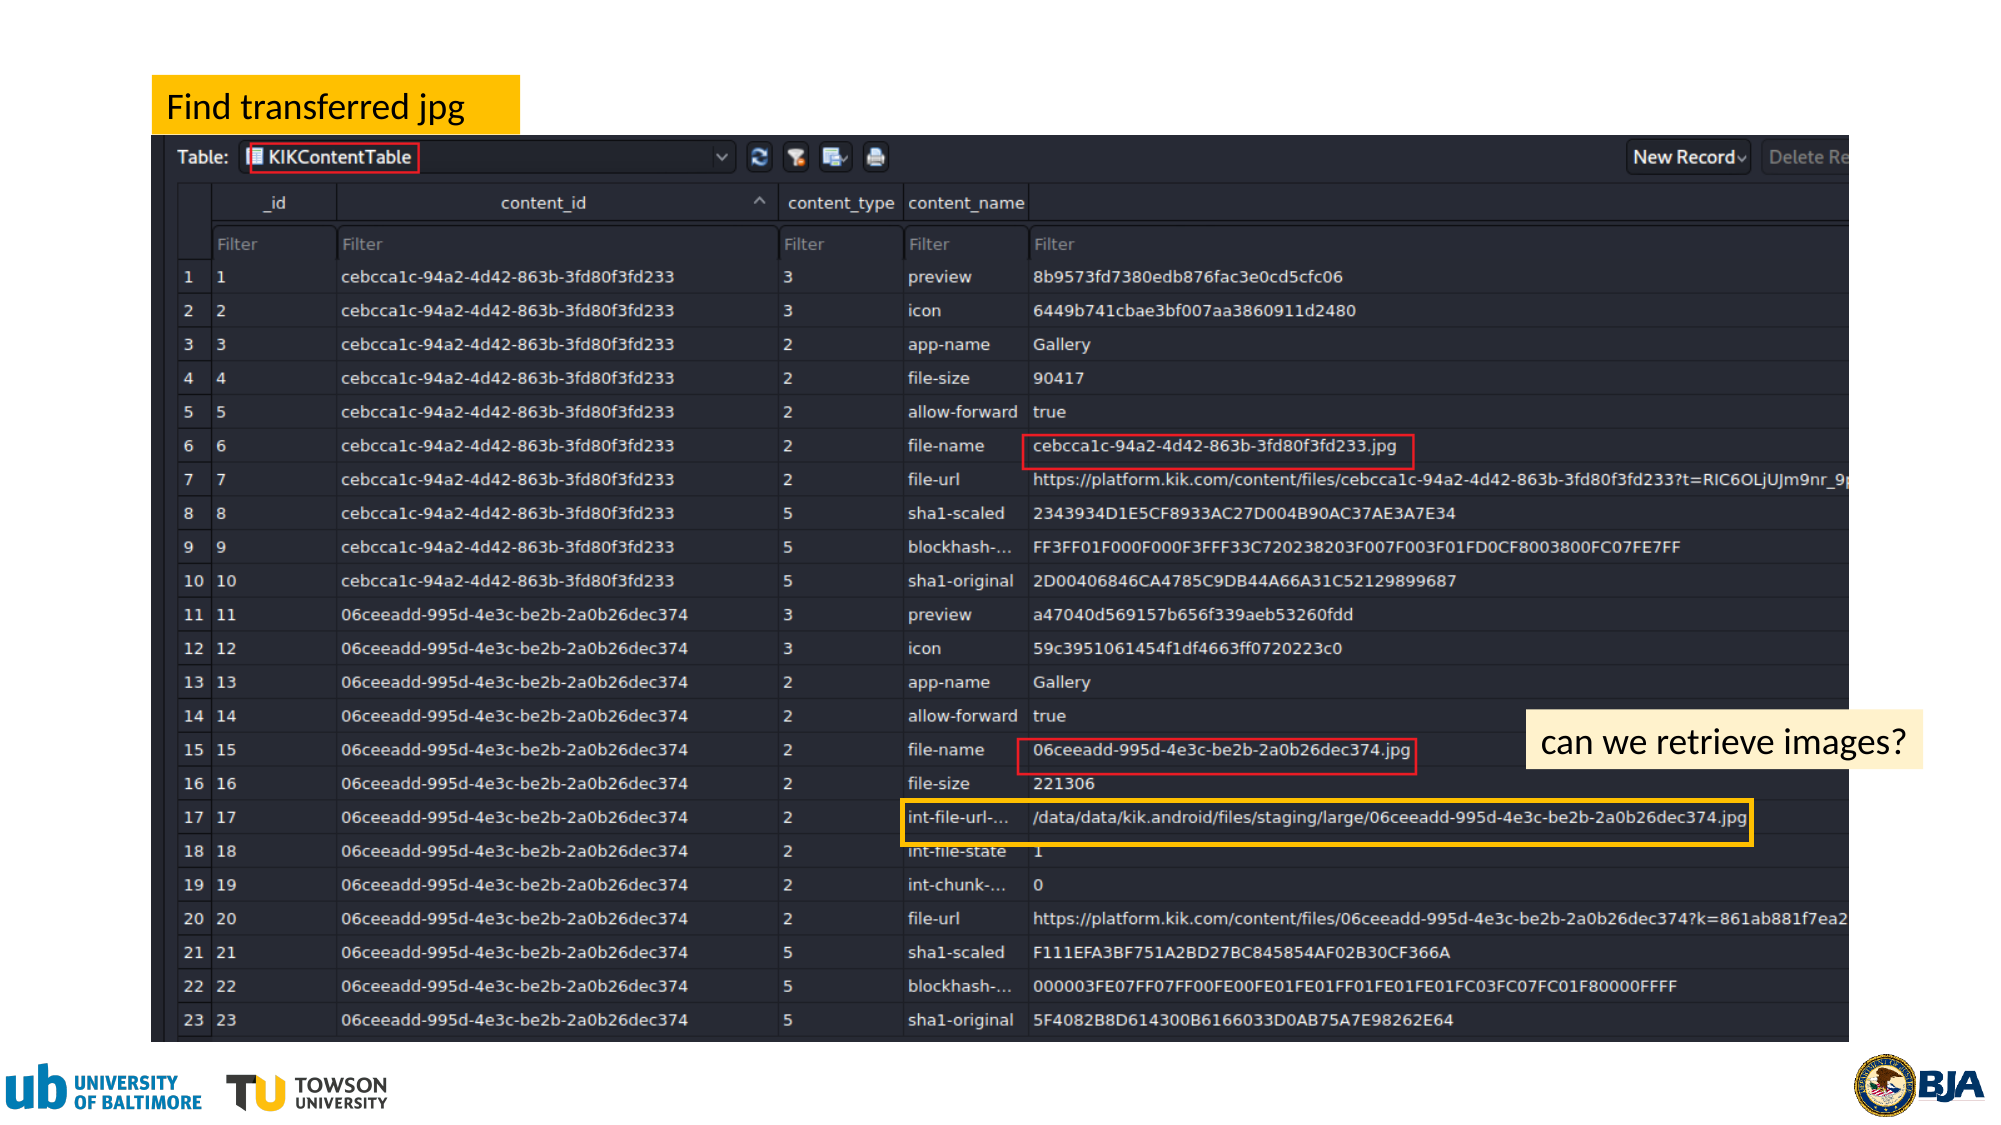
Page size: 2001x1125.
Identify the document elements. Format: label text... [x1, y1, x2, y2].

text_box Find transferred jpg [151, 74, 521, 135]
picture [1854, 1054, 1986, 1117]
picture [0, 135, 1849, 1125]
text_box can we retrieve images? [1849, 709, 1924, 770]
